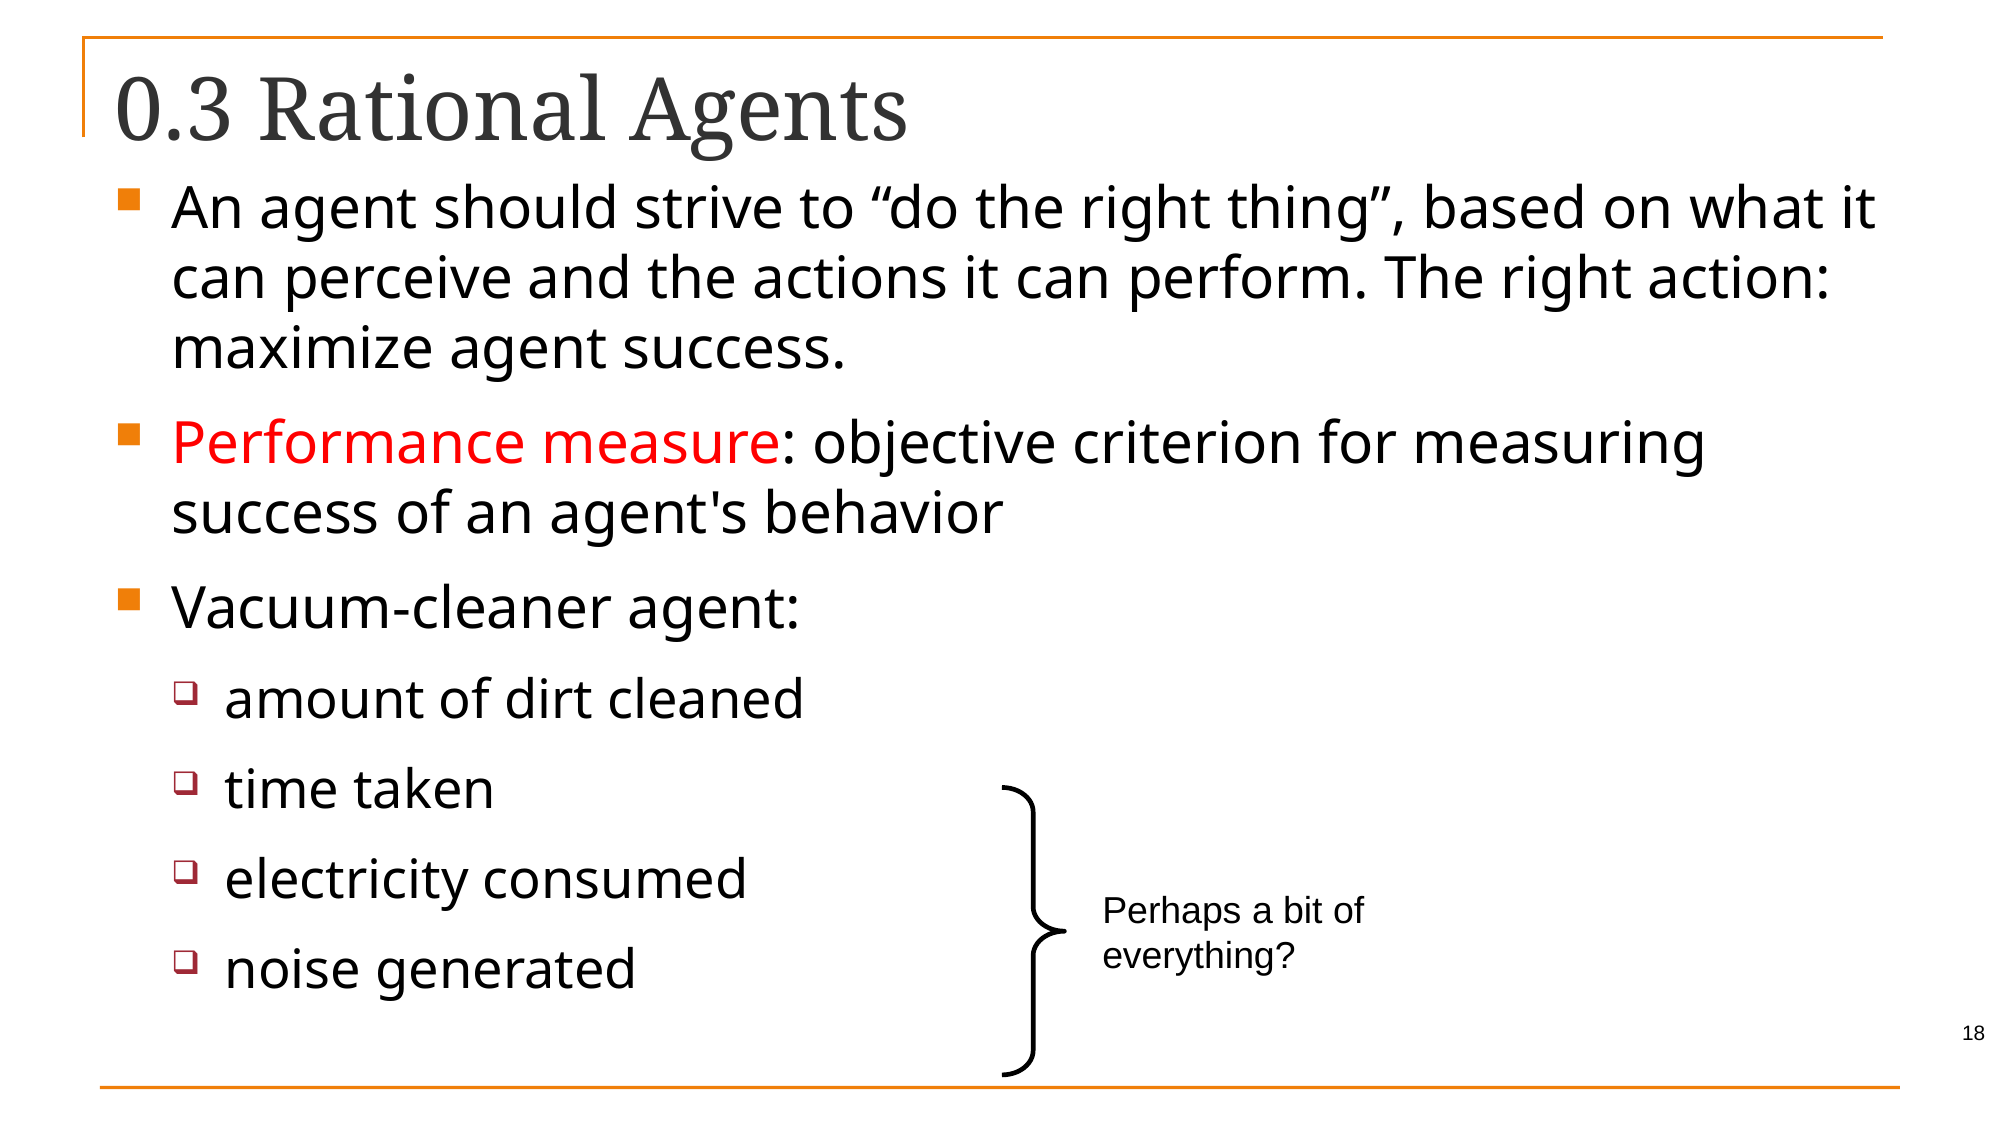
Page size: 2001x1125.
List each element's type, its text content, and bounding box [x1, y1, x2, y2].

slide_number 18 [1929, 1002, 2000, 1062]
text_box [1001, 786, 1066, 1076]
text_box Perhaps a bit of everything? [1087, 878, 1400, 983]
title 0.3 Rational Agents [99, 45, 1900, 162]
list An agent should strive to “do the right thing”, based on what it can perceive and the actions it can perform. The right action: maximize agent success. Performance measure: objective criterion for measuring success of an agent's behavior Vacuum-cleaner agent: amount of dirt cleaned time taken electricity consumed noise generated [99, 162, 1900, 1063]
